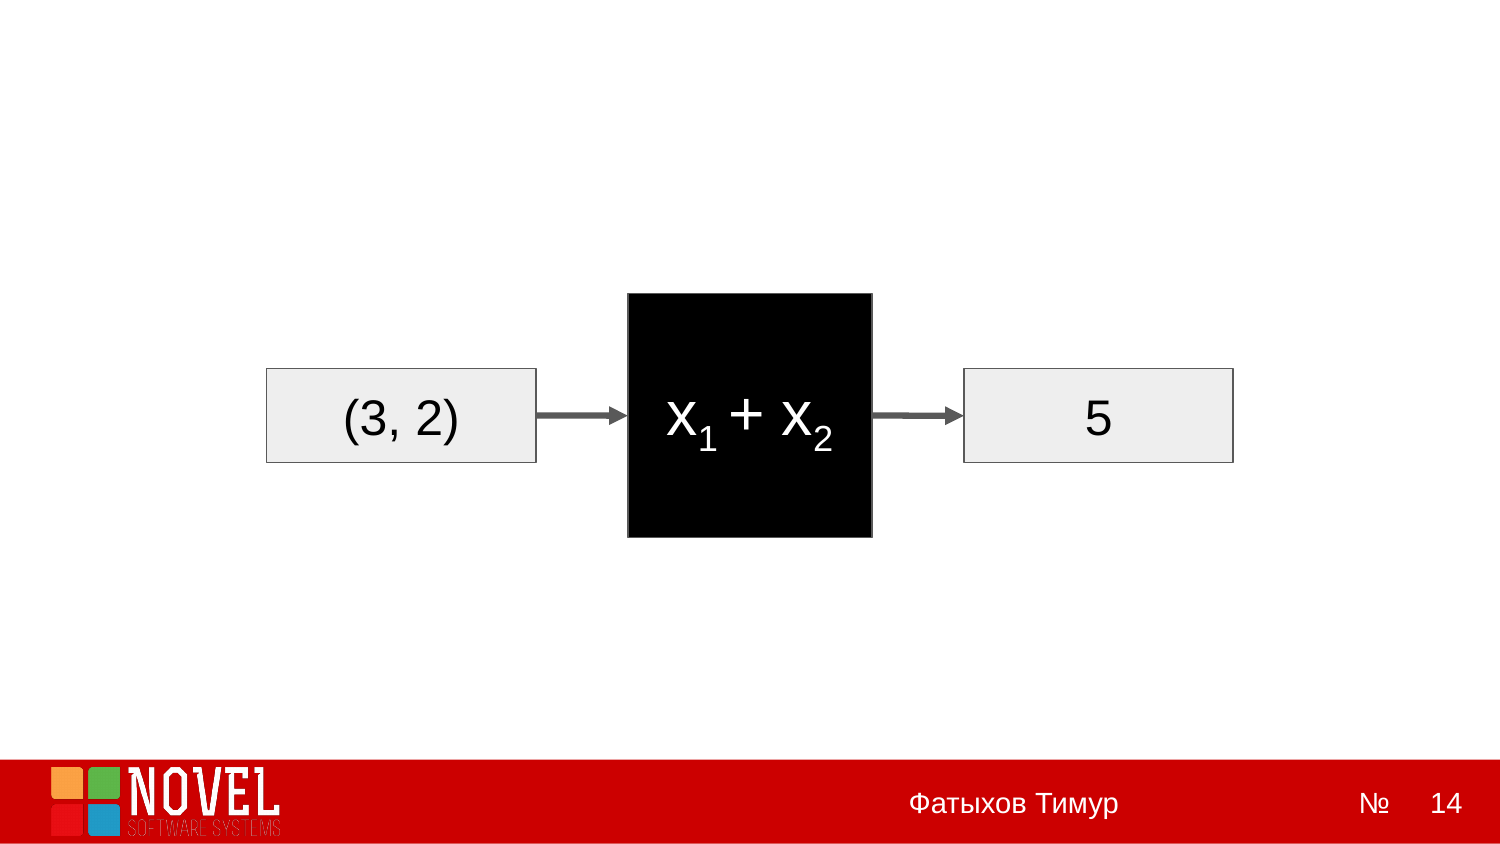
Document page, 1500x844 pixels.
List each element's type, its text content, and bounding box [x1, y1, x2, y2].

slide_number ‹#› [1415, 759, 1500, 844]
text_box (3, 2) [266, 368, 536, 463]
text_box 5 [963, 368, 1234, 463]
picture [51, 767, 280, 836]
text_box x1 + x2 [627, 293, 873, 538]
